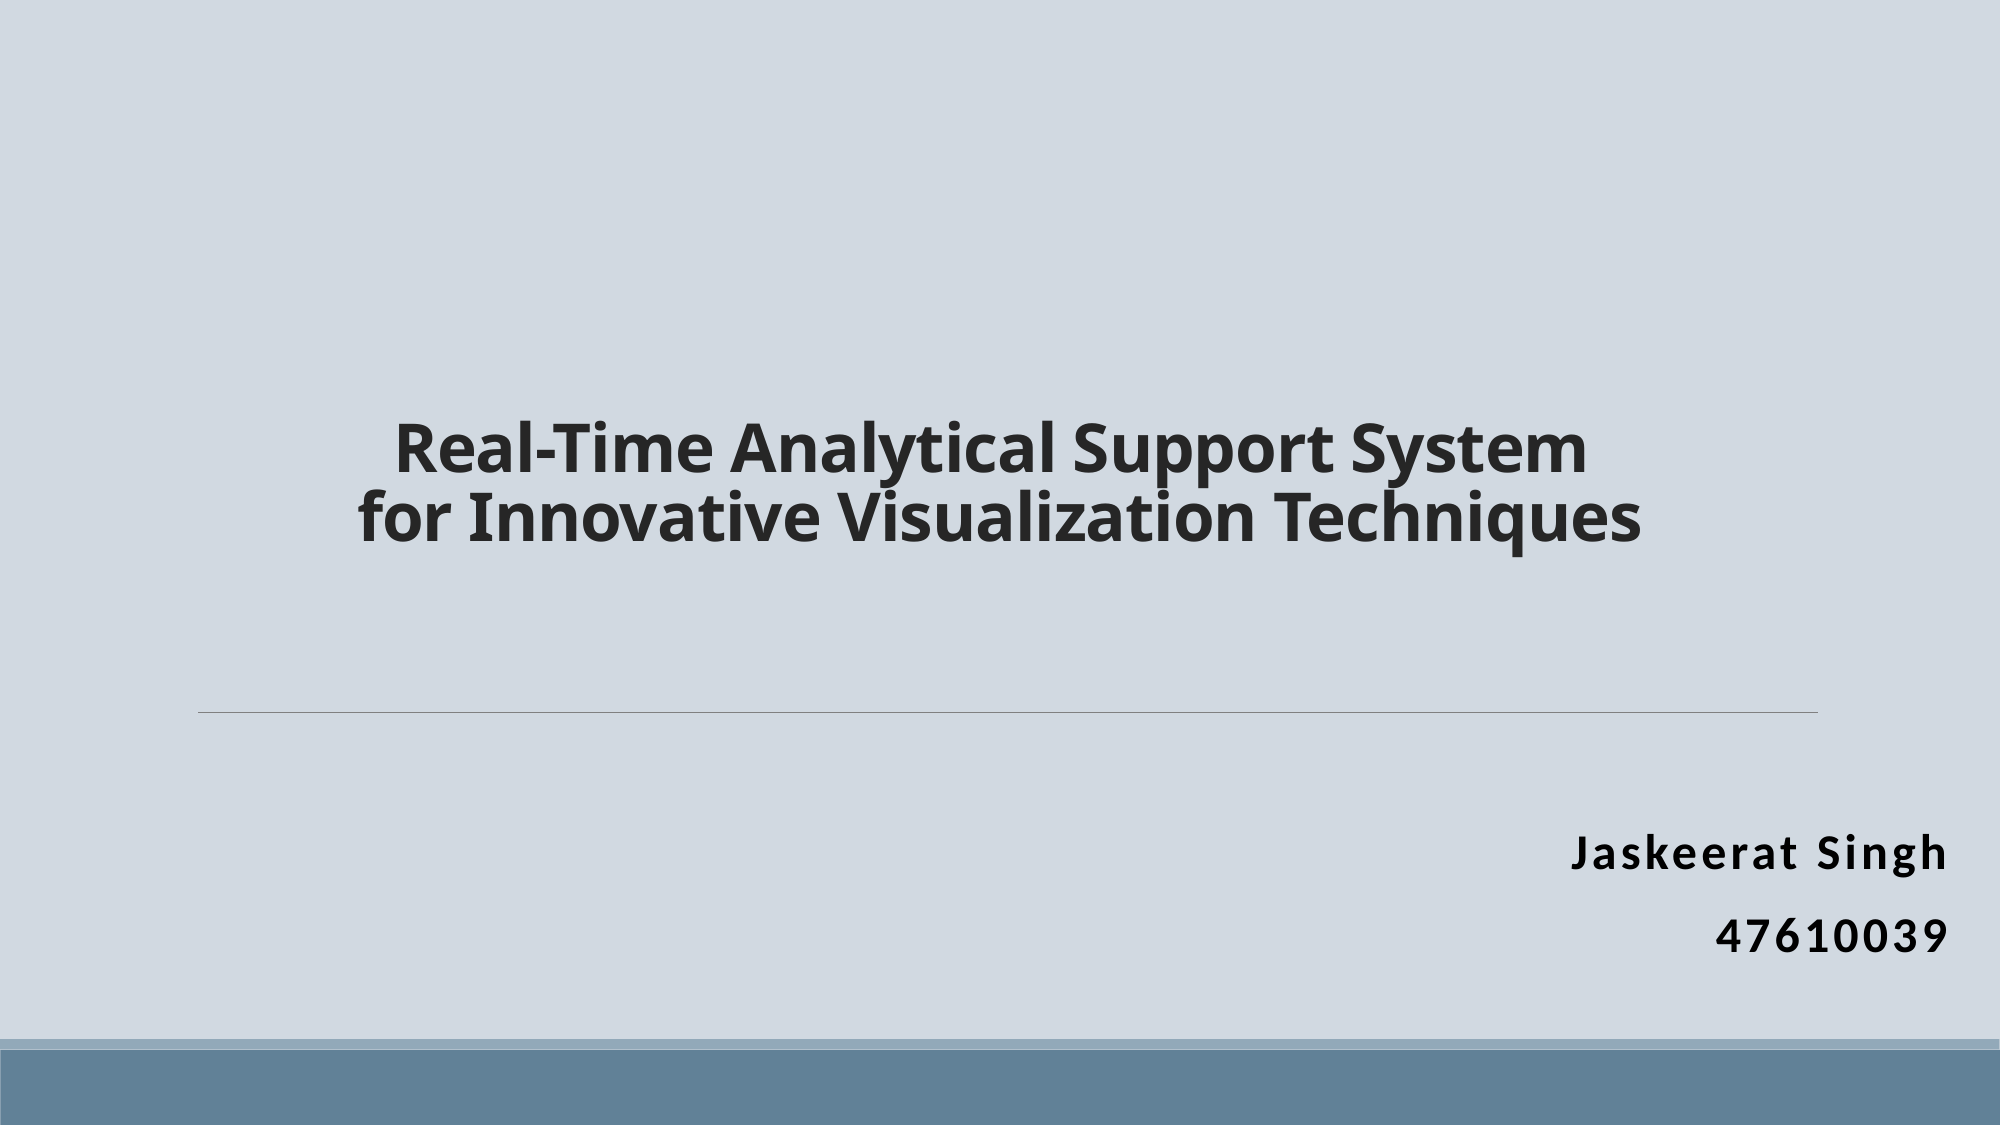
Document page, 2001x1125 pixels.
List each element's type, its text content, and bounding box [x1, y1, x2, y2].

subtitle Jaskeerat Singh 47610039 [1546, 818, 1963, 962]
title Real-Time Analytical Support System for Innovative Visualization Techniques [279, 358, 1721, 563]
